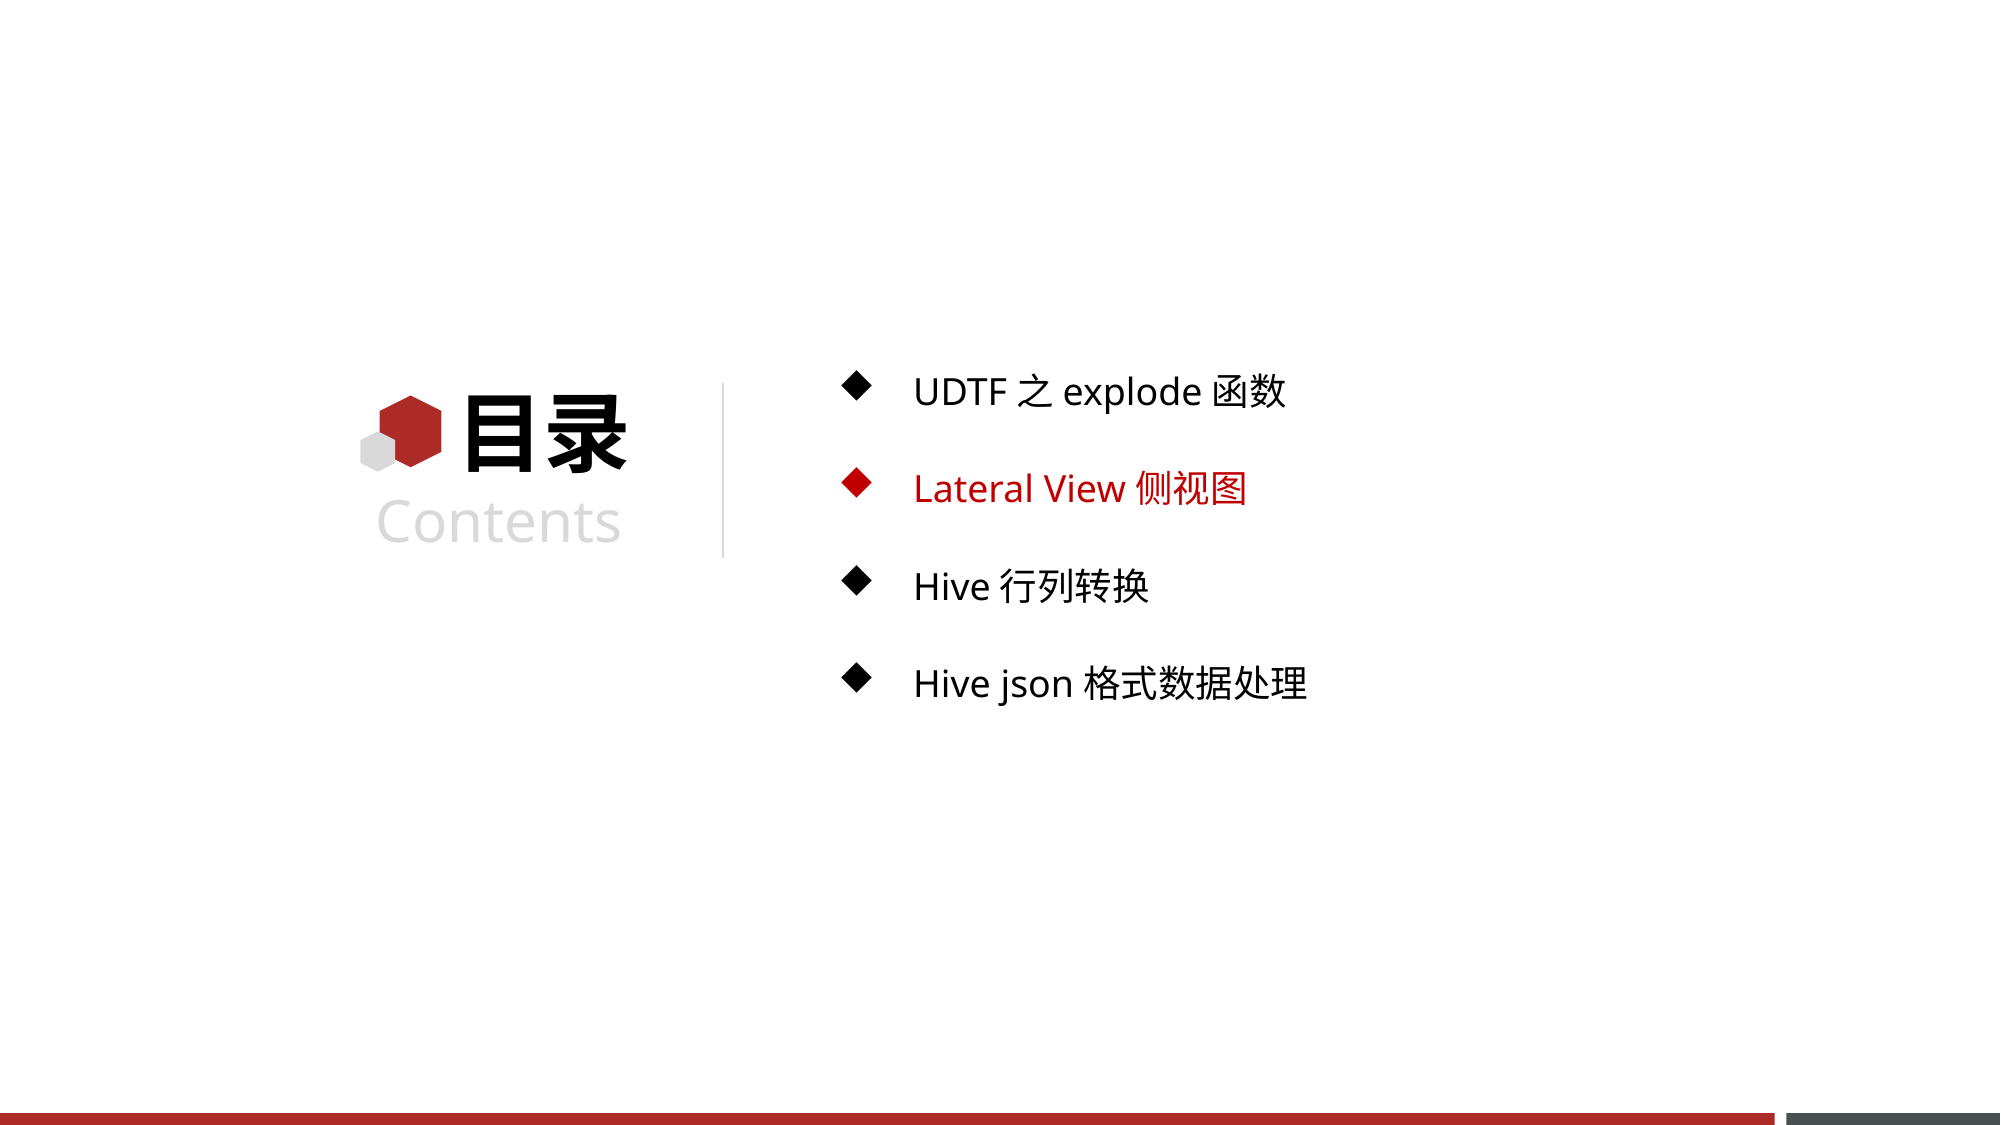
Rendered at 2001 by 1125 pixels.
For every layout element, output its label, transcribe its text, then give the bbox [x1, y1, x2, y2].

list UDTF之explode函数 Lateral View侧视图 Hive行列转换 Hive json格式数据处理 [823, 165, 1804, 864]
